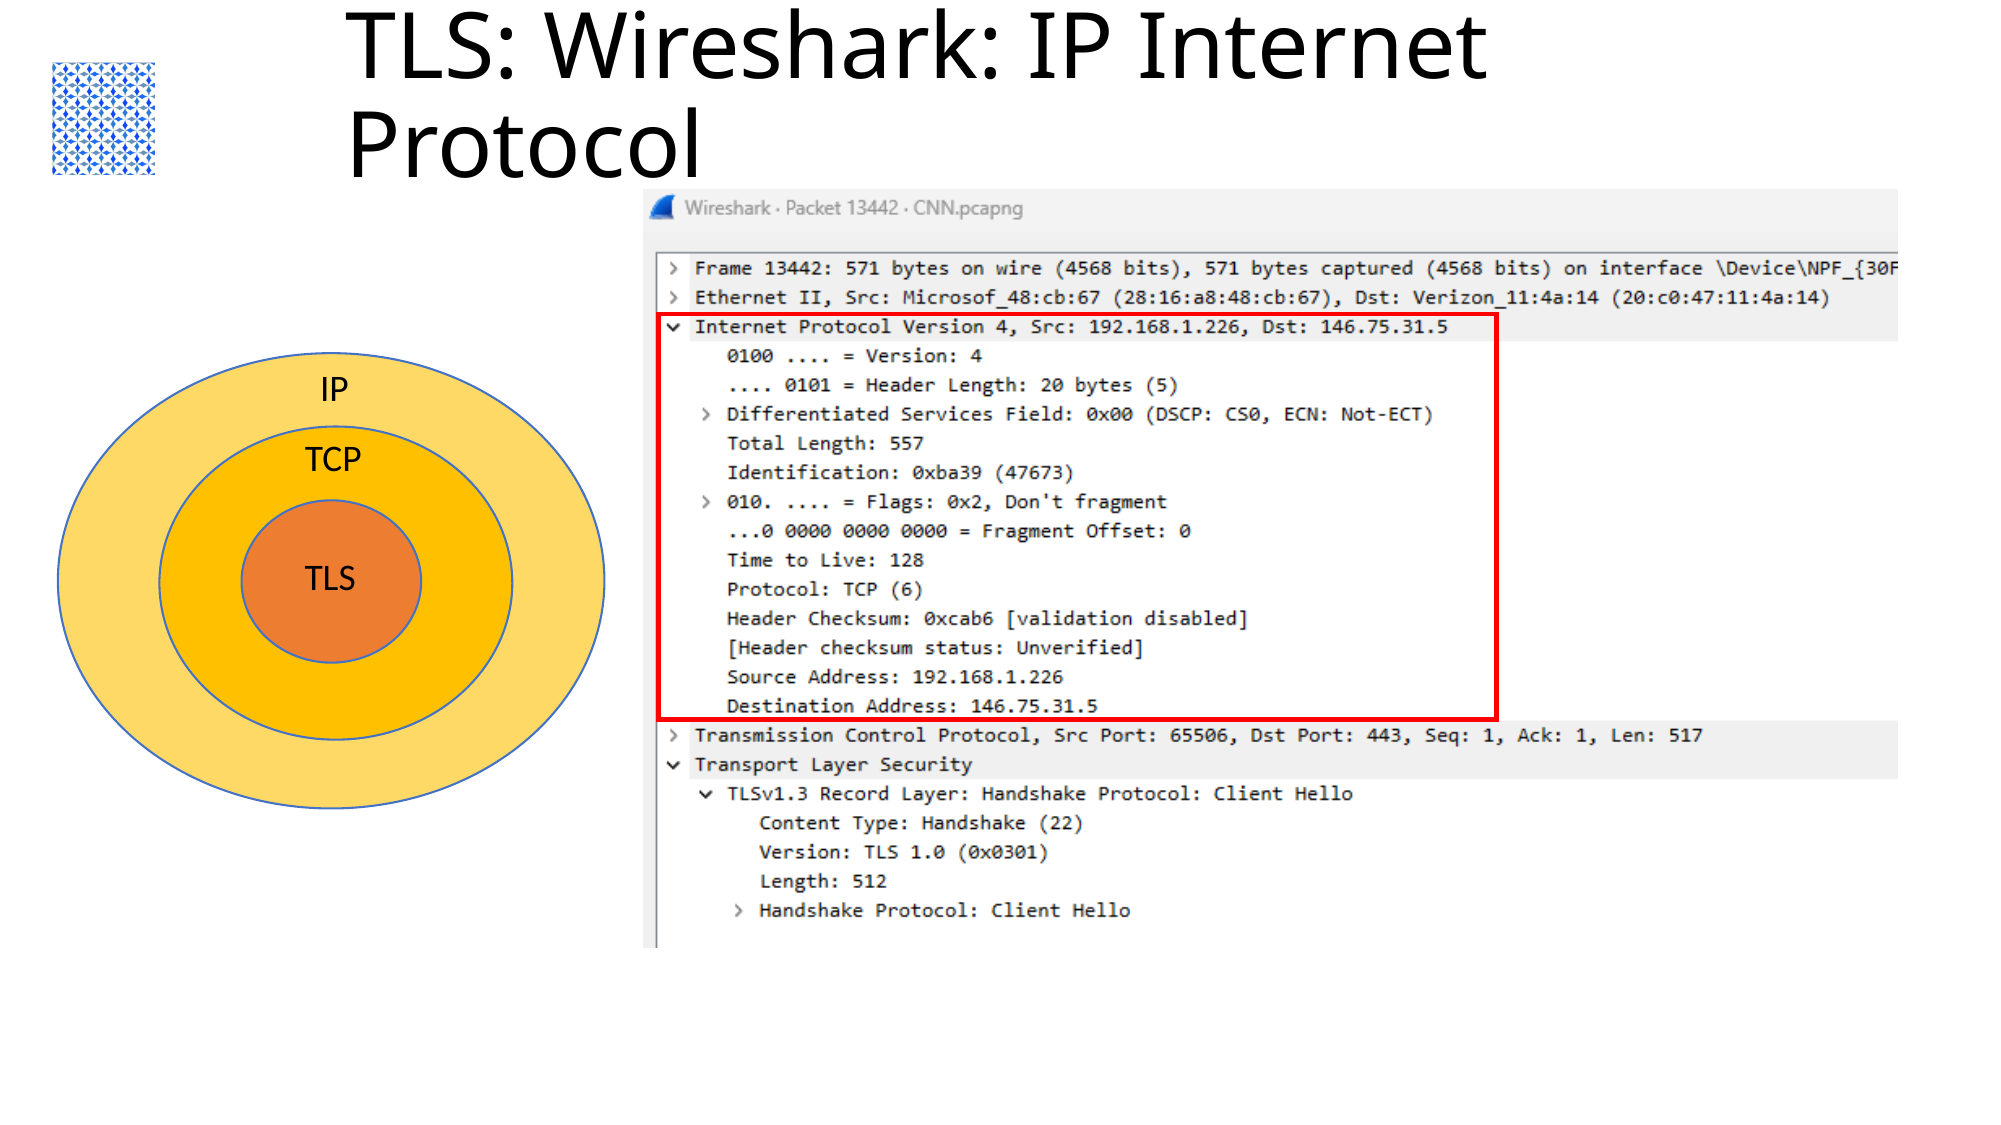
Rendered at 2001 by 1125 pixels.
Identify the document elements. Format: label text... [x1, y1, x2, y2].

text_box IP [304, 356, 391, 417]
picture [52, 62, 155, 176]
text_box TLS [289, 545, 382, 606]
picture [643, 189, 1898, 948]
title TLS: Wireshark: IP Internet Protocol [330, 16, 1863, 180]
text_box TCP [289, 426, 397, 487]
text_box [158, 431, 514, 741]
text_box [240, 499, 423, 664]
text_box [56, 352, 606, 810]
